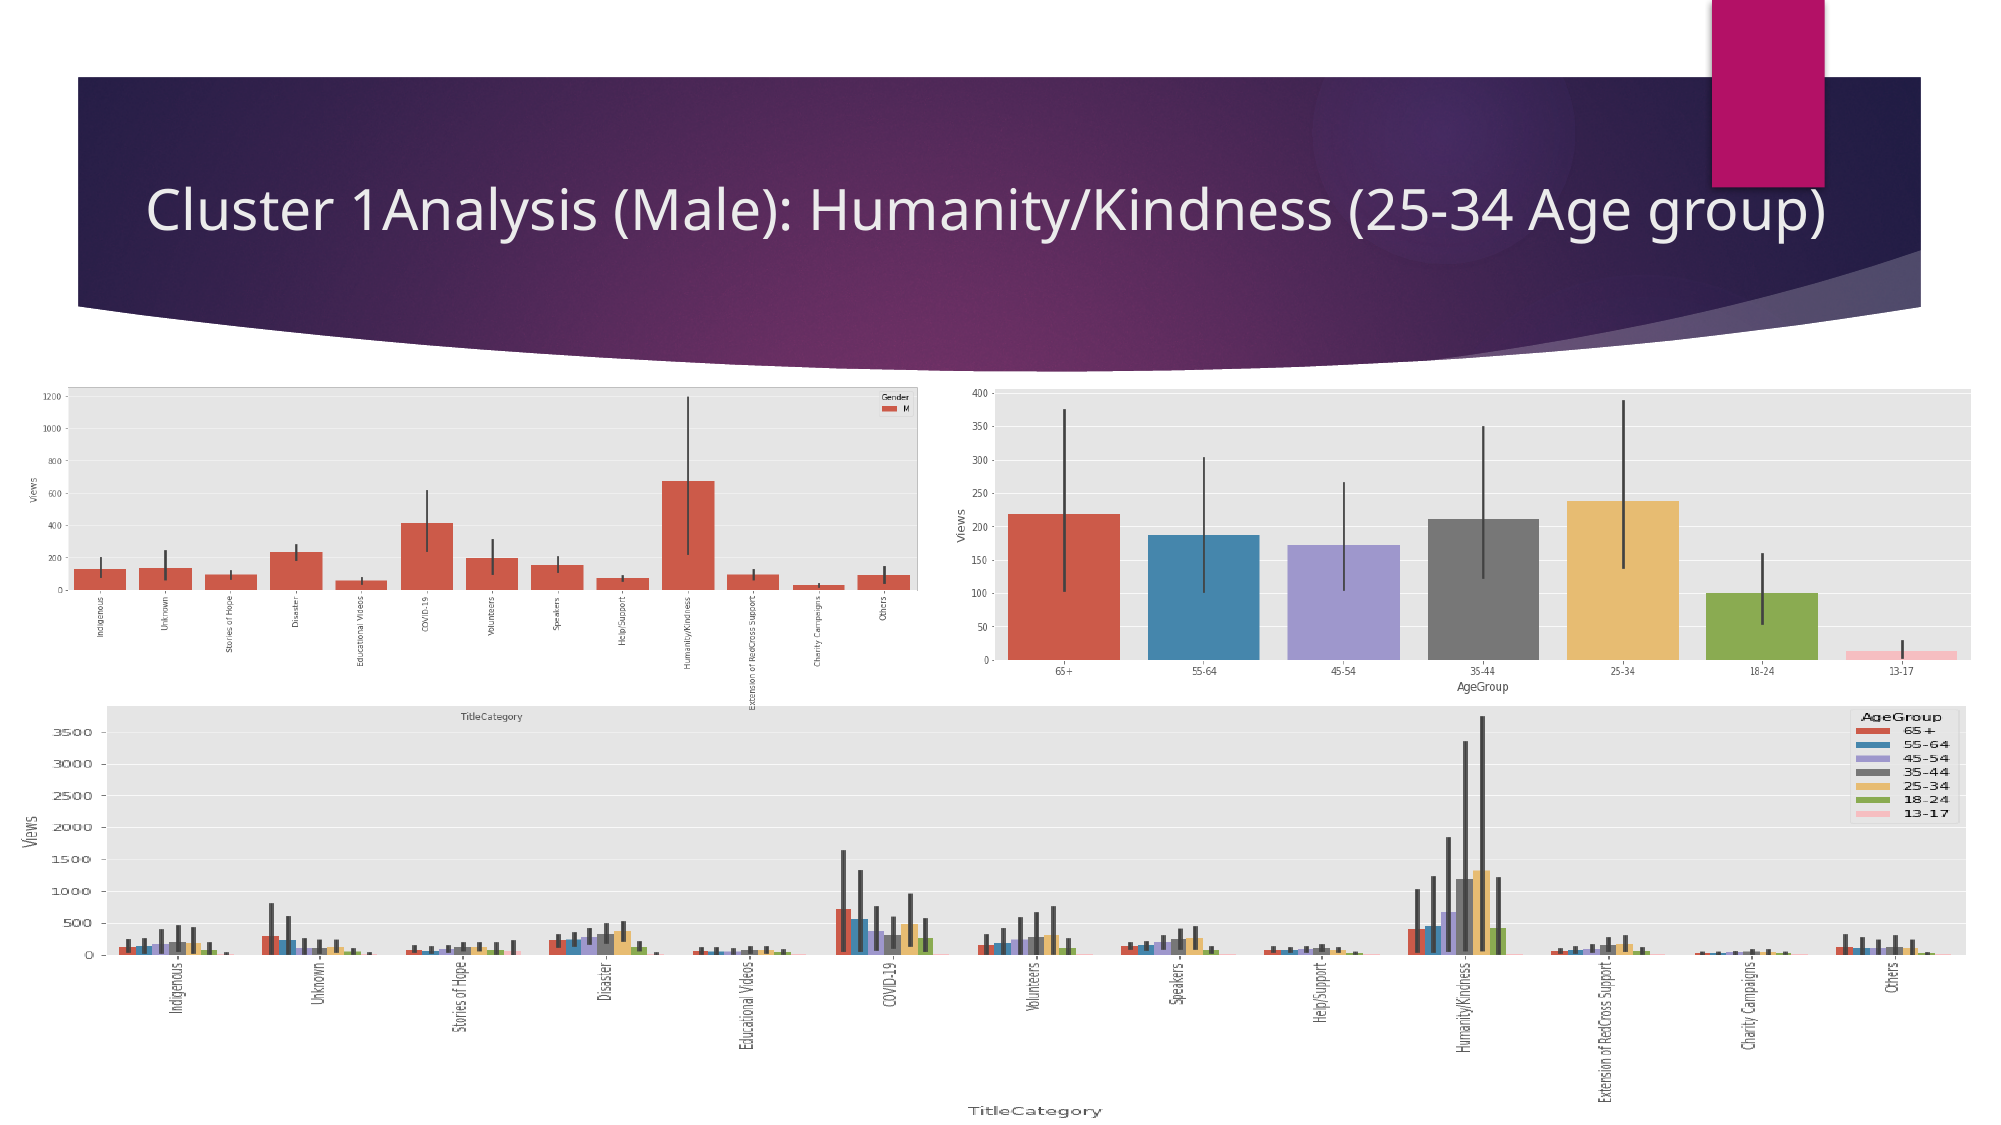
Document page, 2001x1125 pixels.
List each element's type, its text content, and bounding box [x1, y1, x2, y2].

picture [11, 381, 1978, 1124]
title Cluster 1Analysis (Male): Humanity/Kindness (25-34 Age group) [130, 134, 1877, 282]
